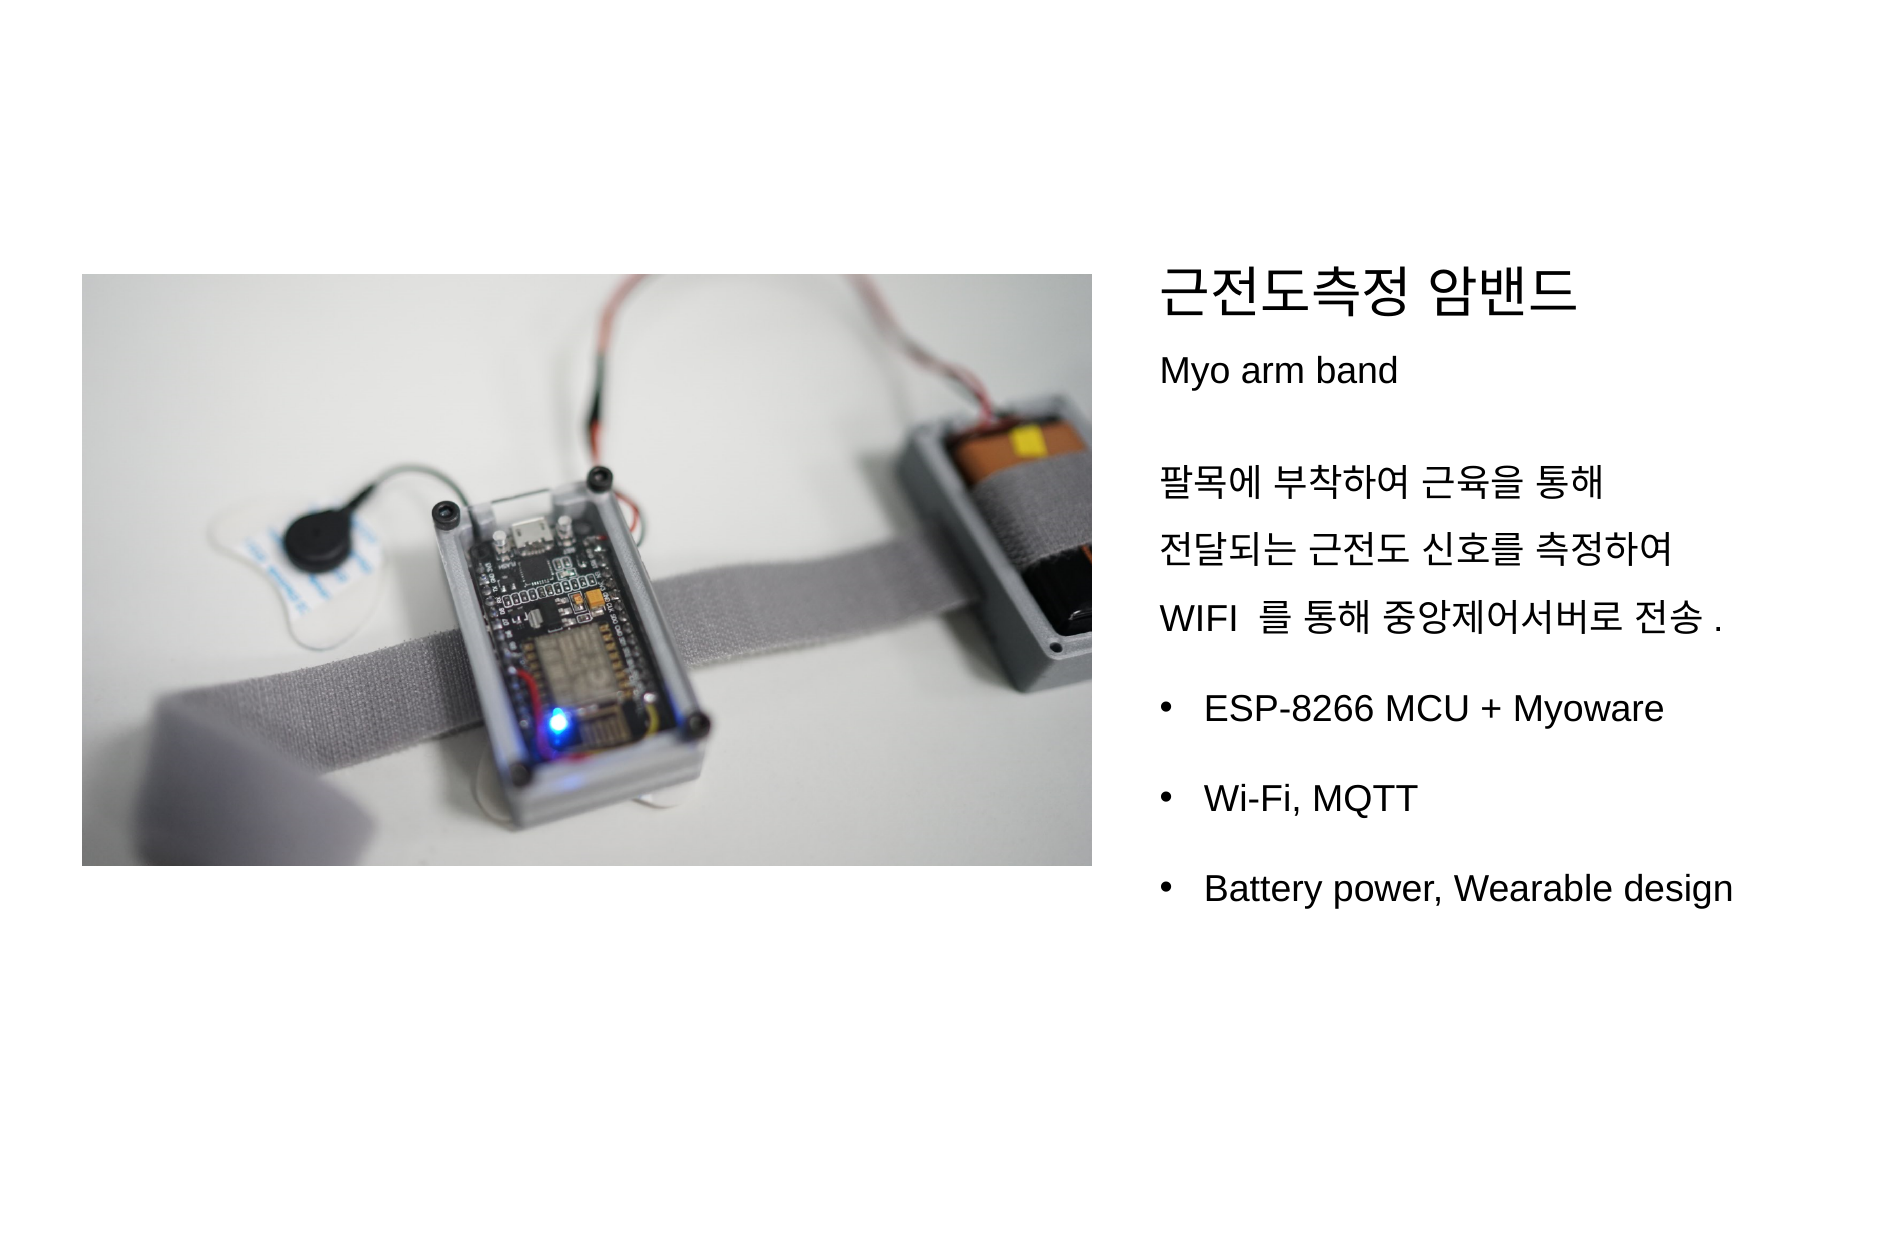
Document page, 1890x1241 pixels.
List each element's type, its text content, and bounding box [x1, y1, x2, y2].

text_box 근전도측정 암밴드 Myo arm band 팔목에 부착하여 근육을 통해 전달되는 근전도 신호를 측정하여 WIFI 를 통해 중앙제어서버로 전송. ESP-8266 MCU + Myoware Wi-Fi, MQTT Battery power, Wearable design [1144, 217, 1866, 916]
picture [82, 274, 1092, 866]
